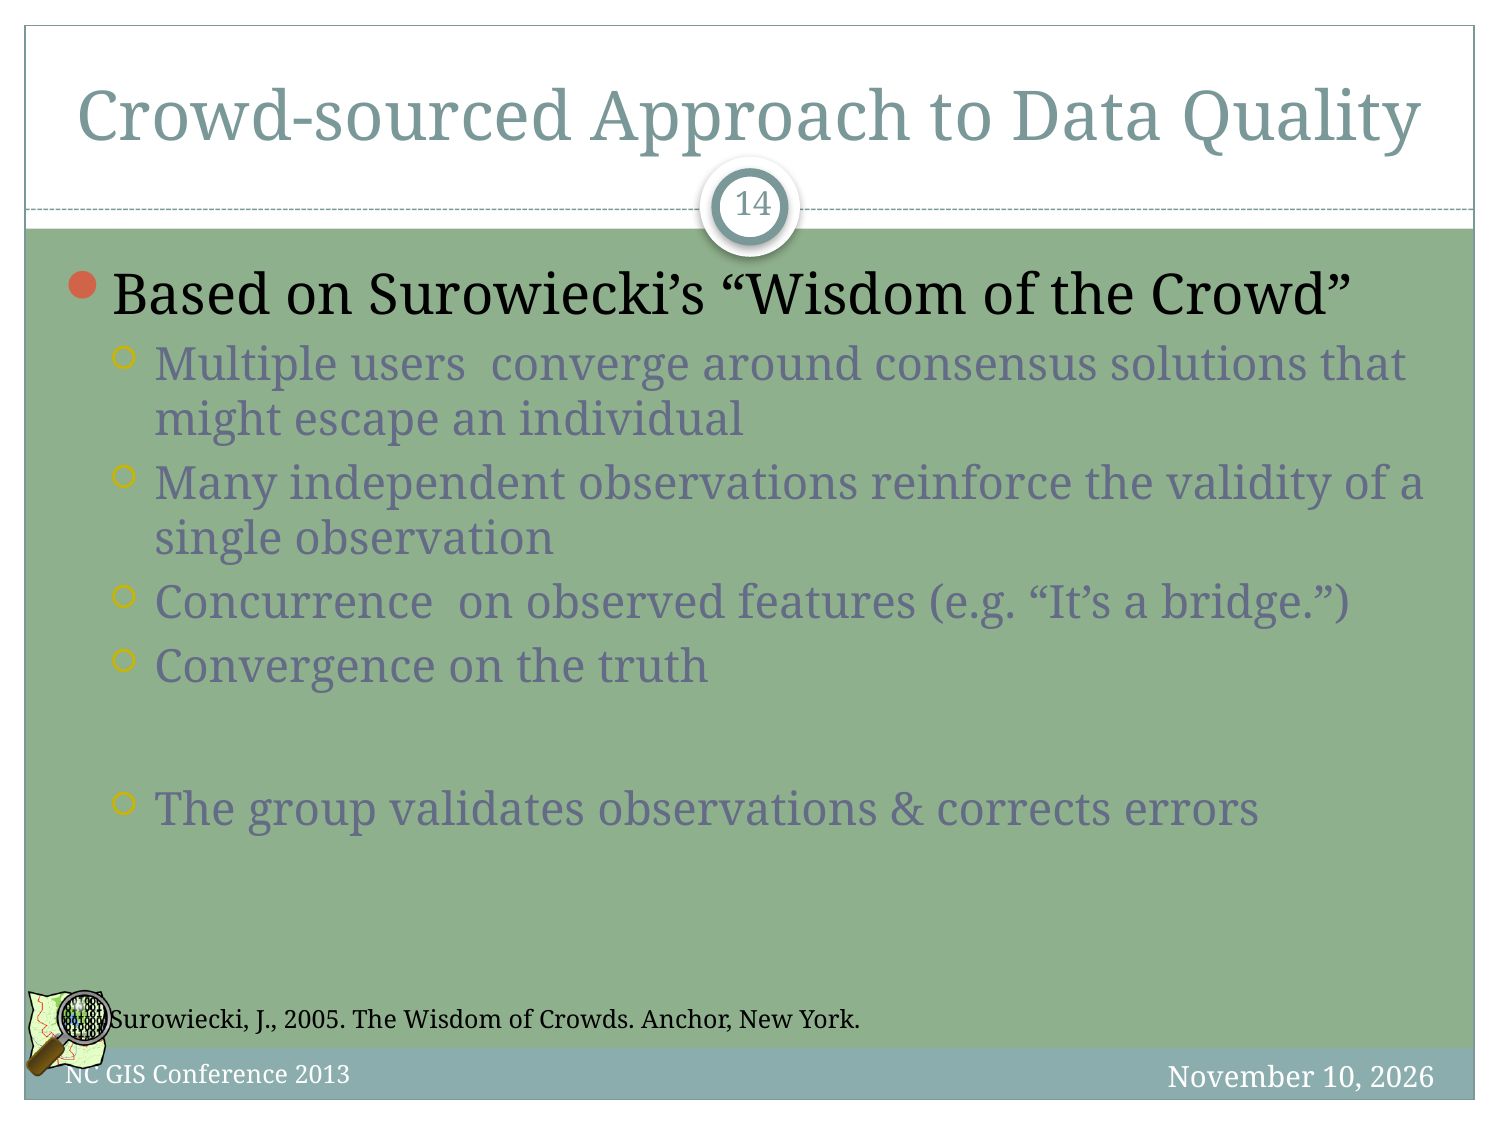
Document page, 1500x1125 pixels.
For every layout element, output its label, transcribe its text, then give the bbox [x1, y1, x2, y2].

list Based on Surowiecki’s “Wisdom of the Crowd” Multiple users converge around consensus solutions that might escape an individual Many independent observations reinforce the validity of a single observation Concurrence on observed features (e.g. “It’s a bridge.”) Convergence on the truth The group validates observations & corrects errors Surowiecki, J., 2005. The Wisdom of Crowds. Anchor, New York. [49, 250, 1445, 1001]
footer NC GIS Conference 2013 [50, 1051, 638, 1112]
slide_number 14 [715, 168, 791, 241]
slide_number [950, 1050, 1450, 1111]
title Crowd-sourced Approach to Data Quality [49, 37, 1450, 163]
picture [24, 987, 114, 1077]
